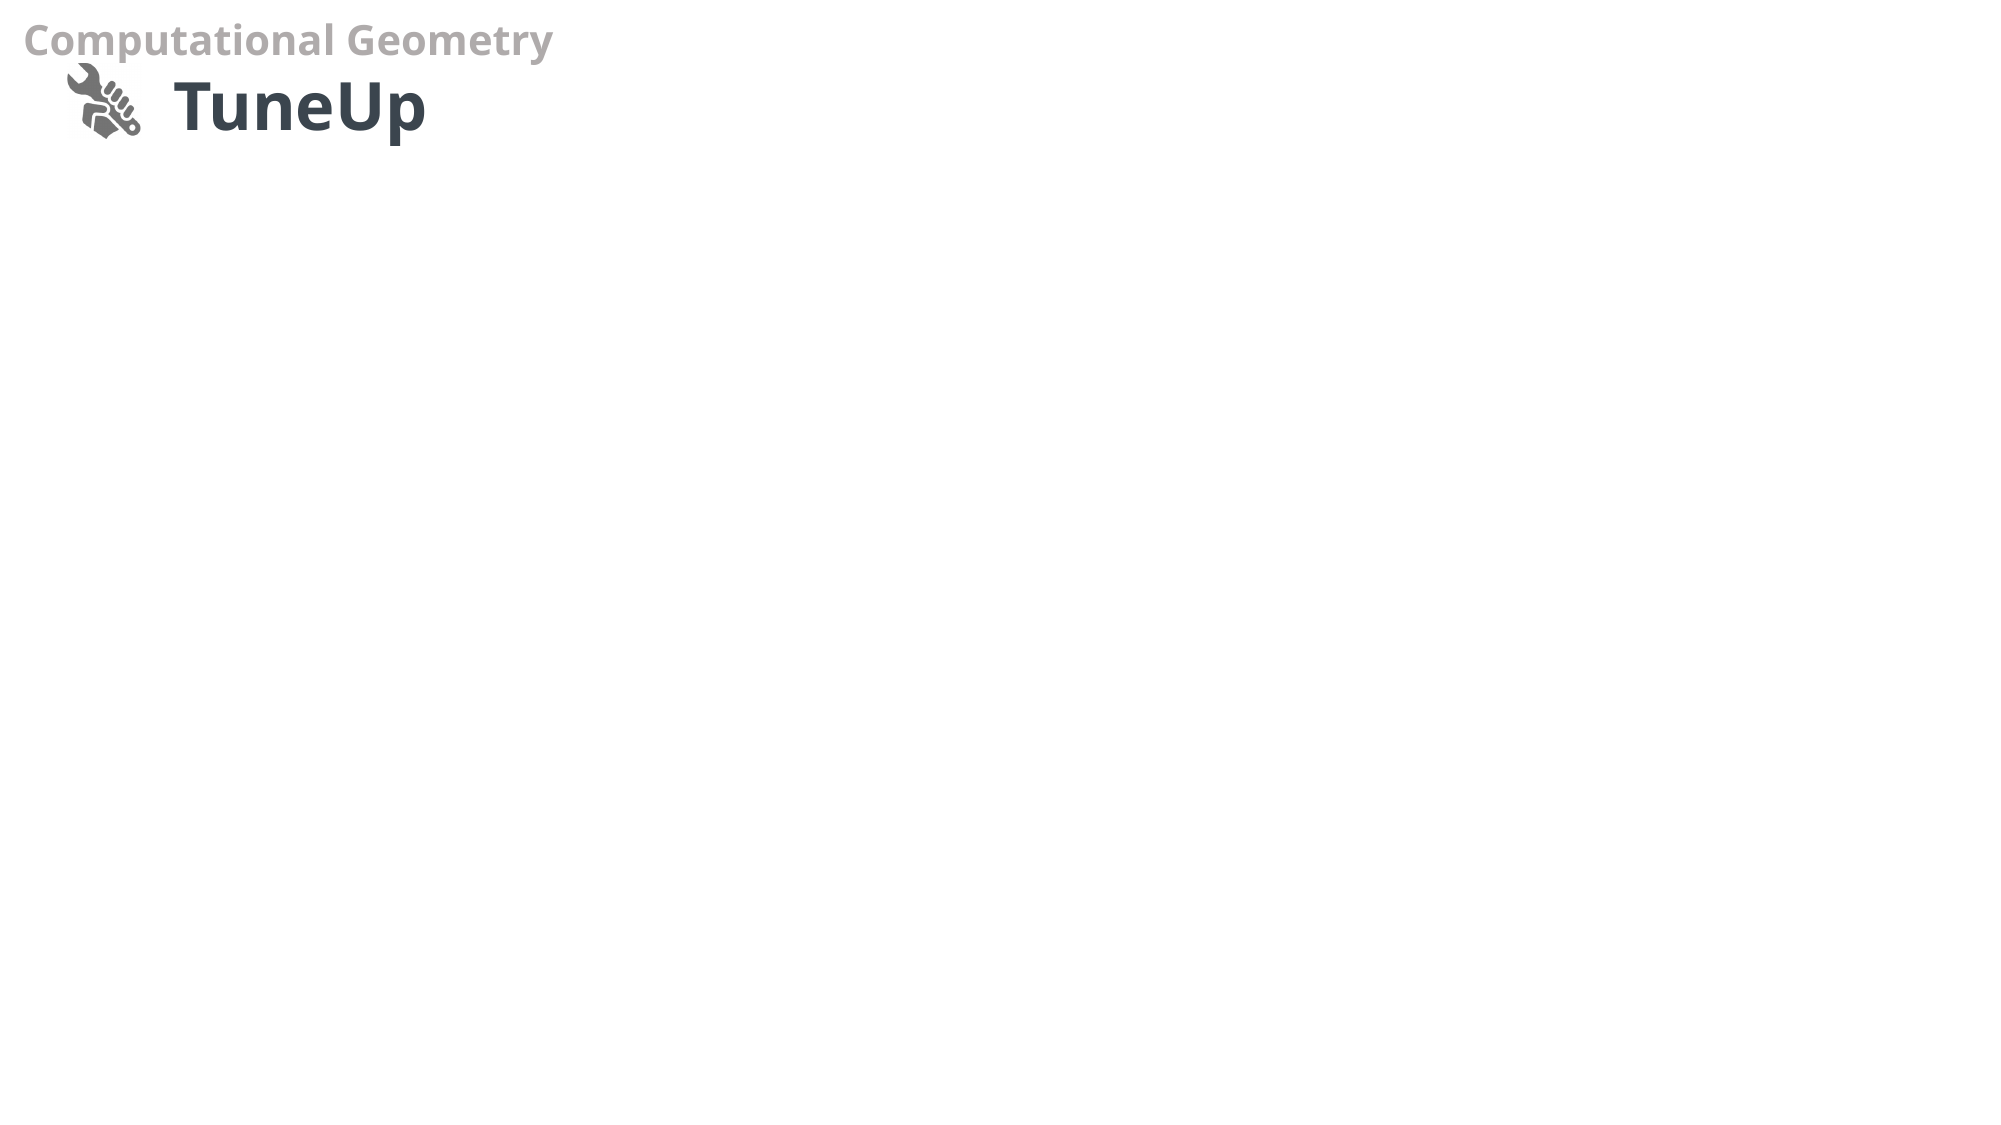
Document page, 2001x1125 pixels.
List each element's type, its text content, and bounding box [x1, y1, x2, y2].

text_box Computational Geometry TuneUp [8, 6, 1744, 152]
picture [67, 63, 142, 139]
